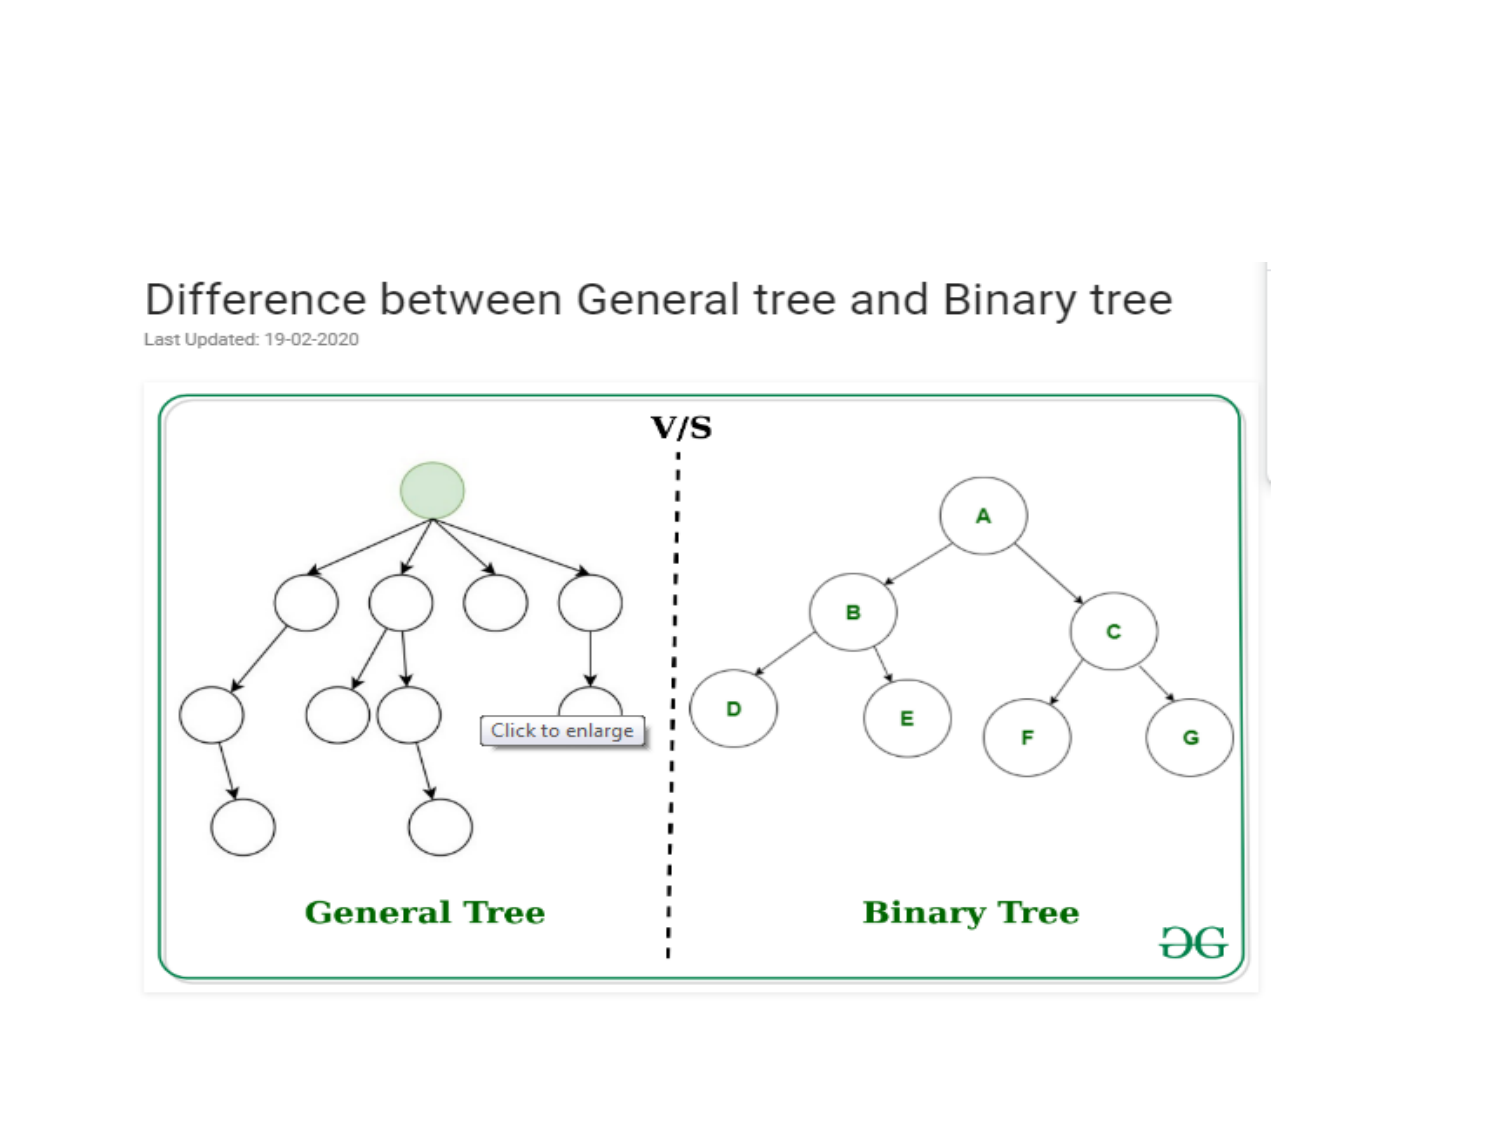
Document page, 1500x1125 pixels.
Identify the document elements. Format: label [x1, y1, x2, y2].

list [99, 262, 1271, 1006]
